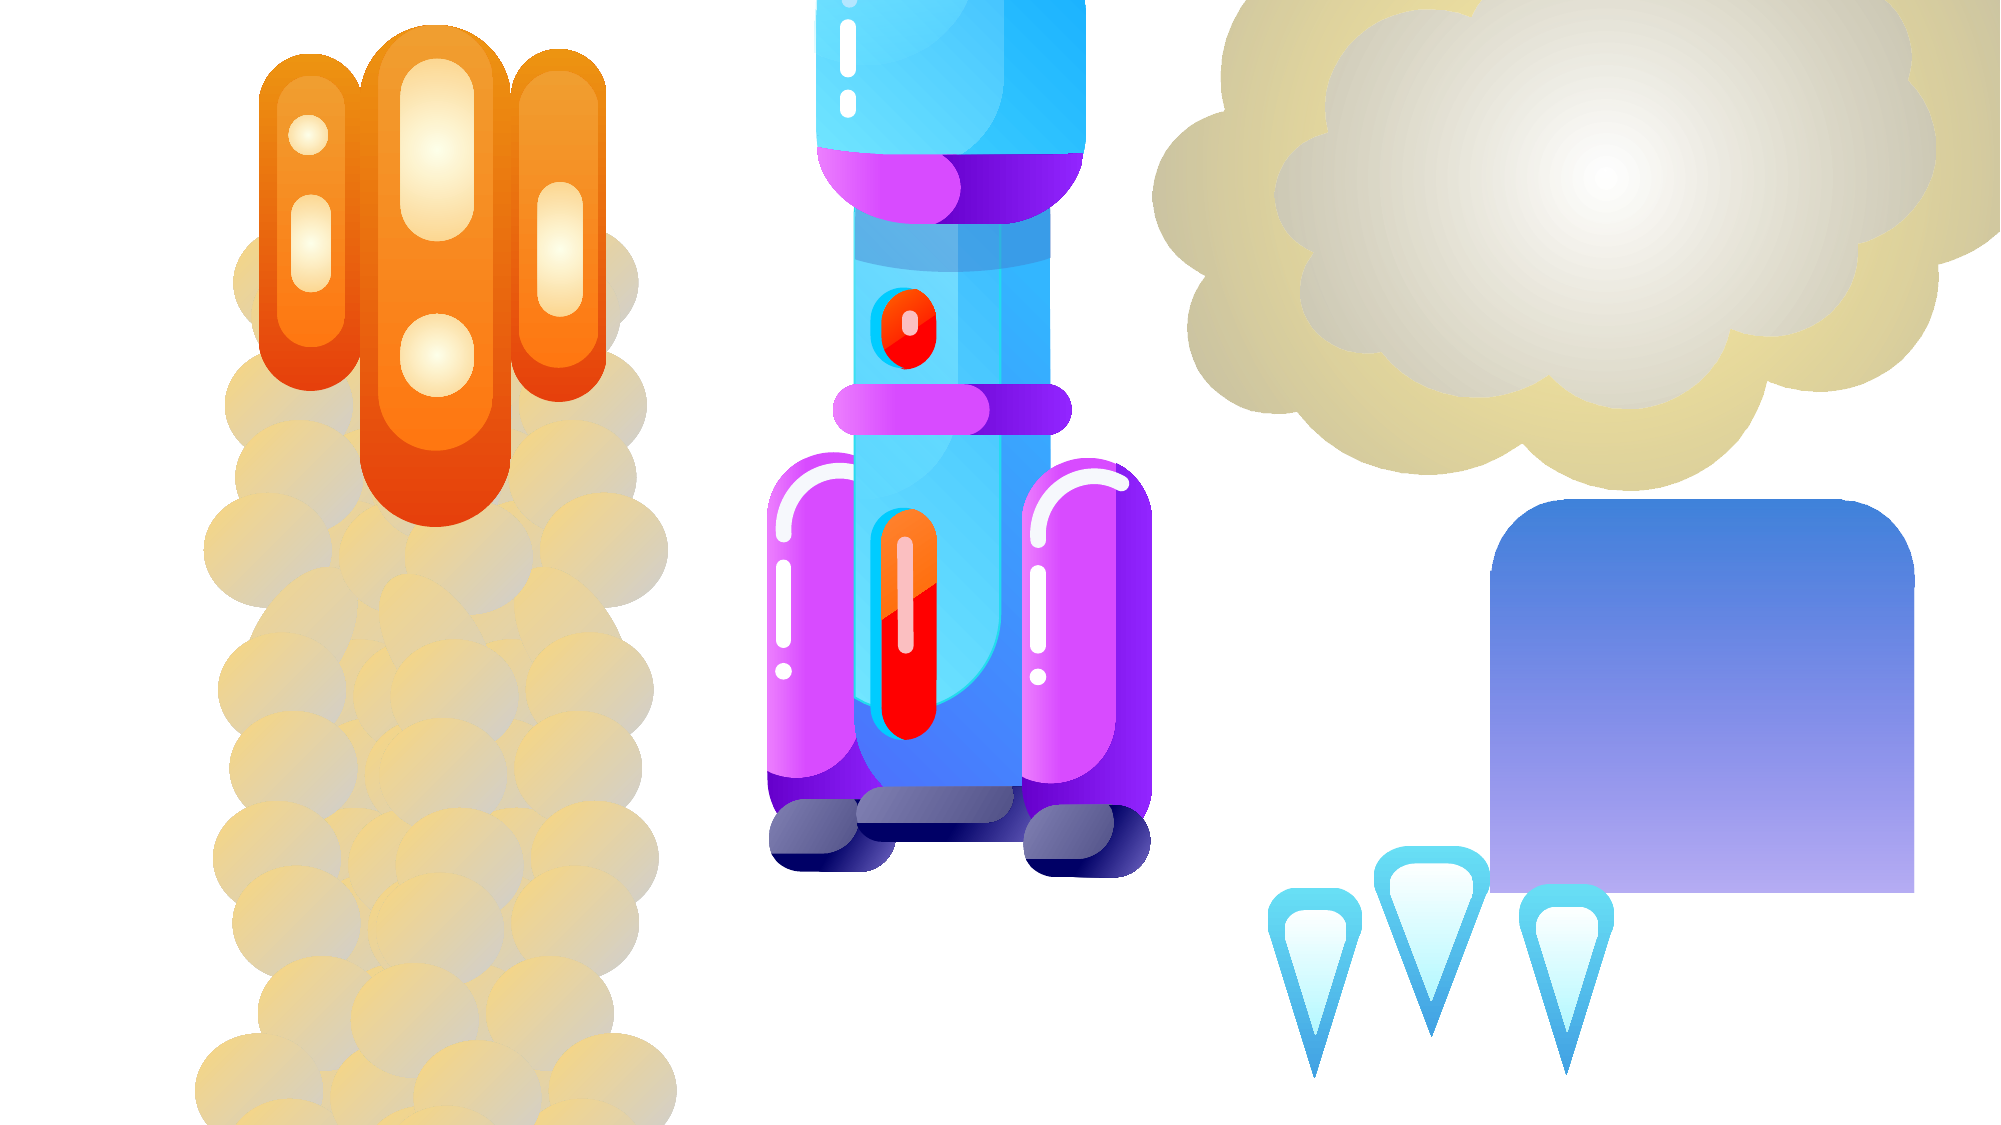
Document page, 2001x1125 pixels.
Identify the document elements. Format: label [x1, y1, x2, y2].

text_box [1152, 0, 2000, 490]
text_box [195, 225, 677, 1125]
text_box [1489, 498, 1916, 894]
text_box [1266, 886, 1364, 1082]
text_box [1373, 844, 1491, 1040]
text_box [258, 24, 607, 527]
text_box [767, 0, 1152, 878]
text_box [1283, 909, 1348, 1039]
text_box [1535, 905, 1600, 1036]
text_box [1518, 883, 1615, 1079]
text_box [1388, 862, 1475, 1005]
